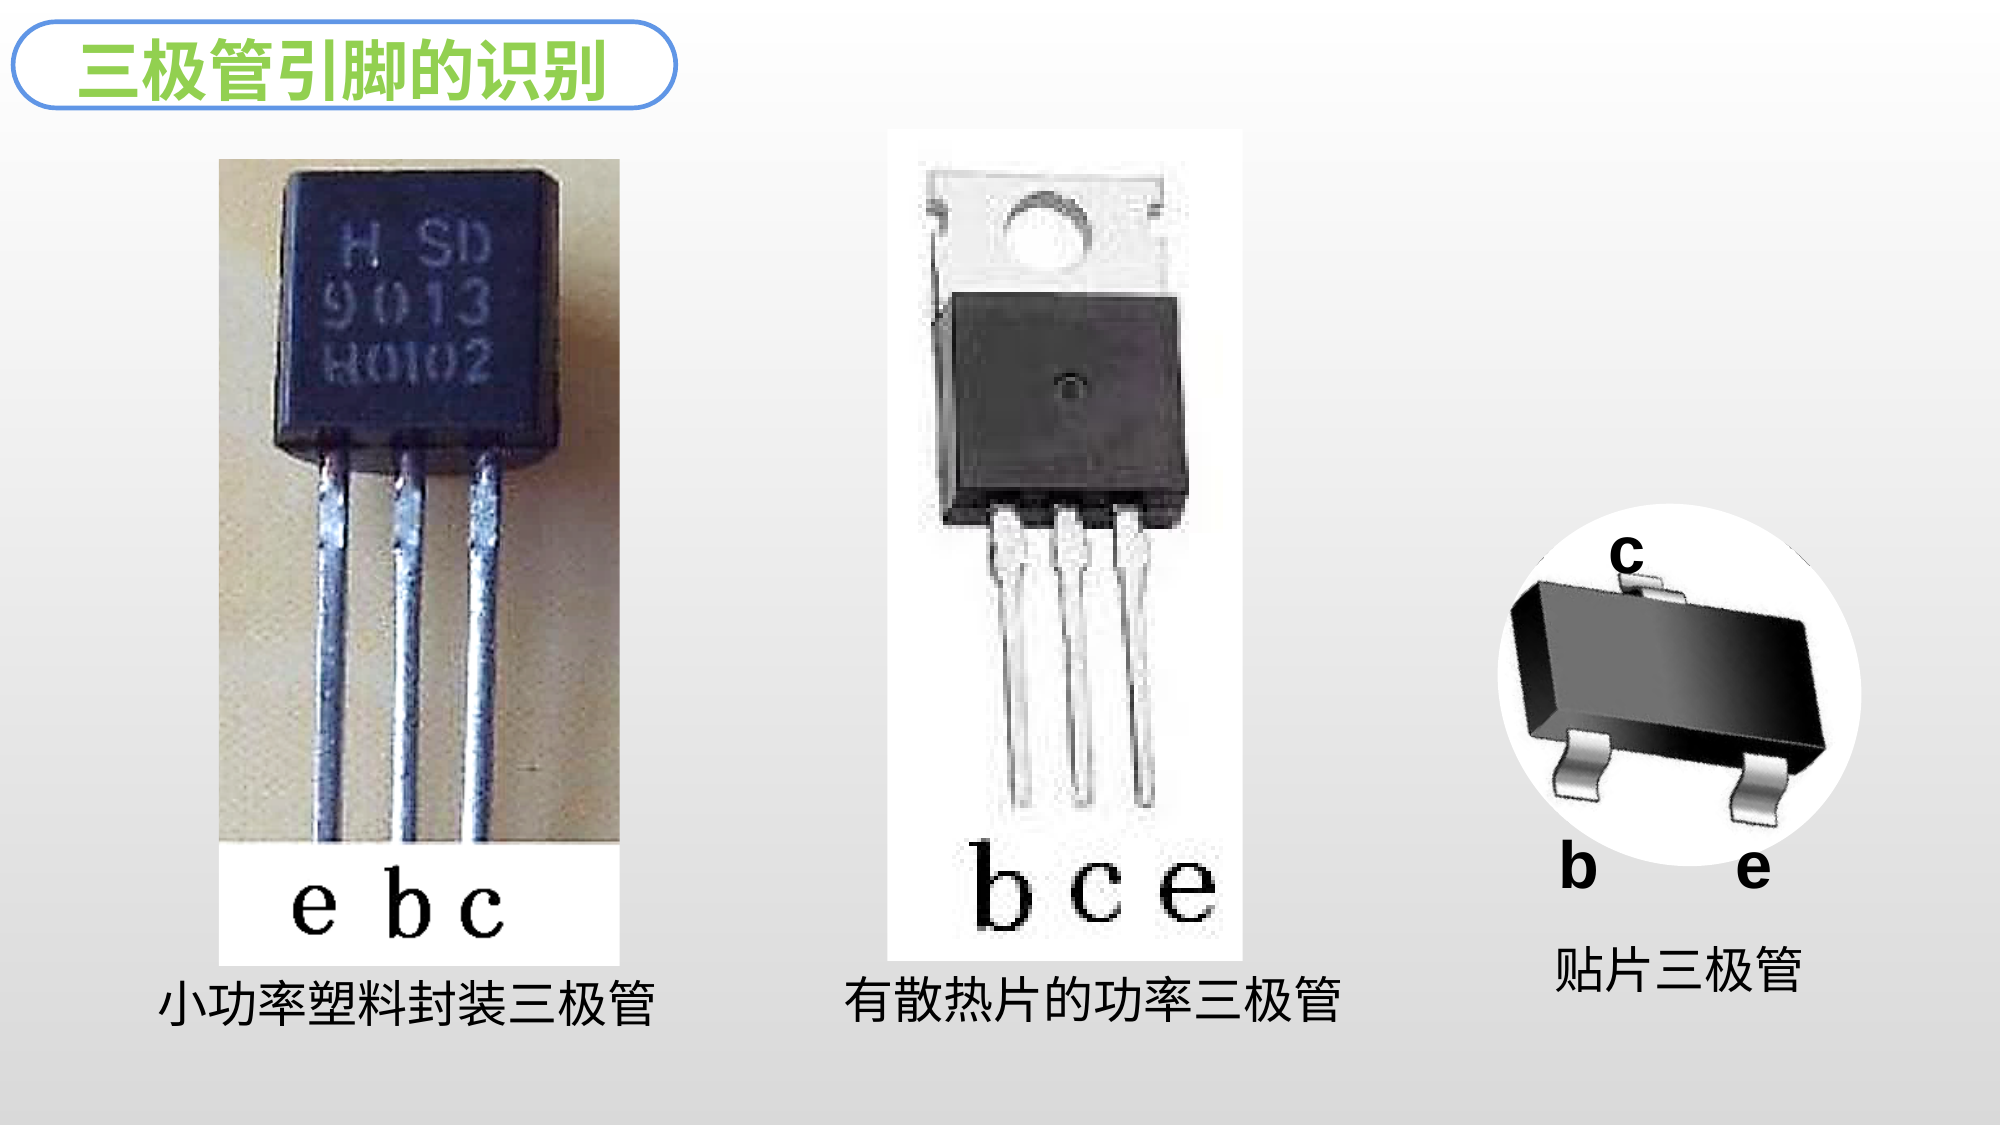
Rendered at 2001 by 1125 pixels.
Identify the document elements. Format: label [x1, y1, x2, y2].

text_box [106, 159, 709, 1042]
text_box [792, 128, 1395, 1037]
text_box [1378, 499, 1981, 1007]
text_box [13, 21, 676, 118]
